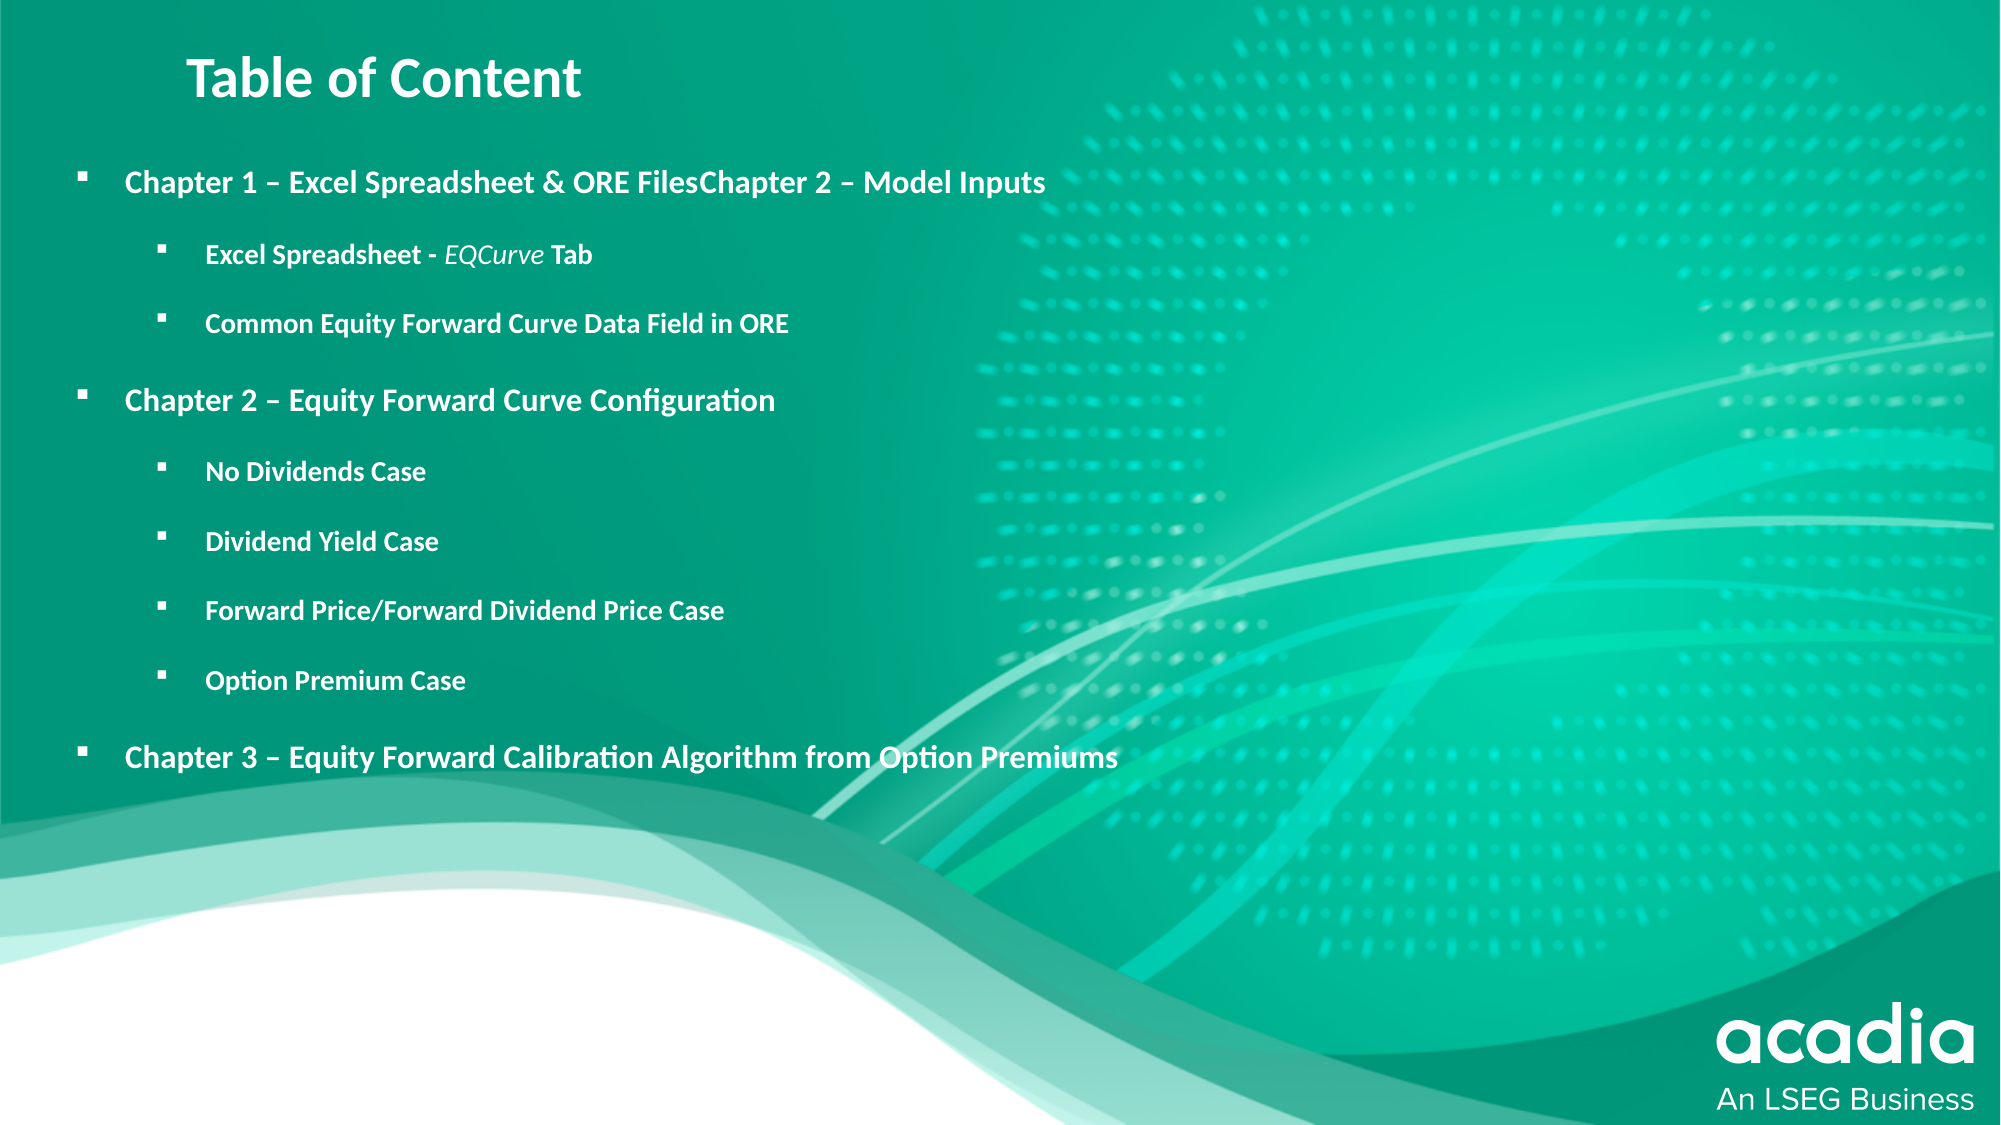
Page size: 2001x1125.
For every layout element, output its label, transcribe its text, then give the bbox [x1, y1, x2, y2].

title Table of Content [171, 39, 1829, 136]
subtitle Chapter 1 – Excel Spreadsheet & ORE FilesChapter 2 – Model Inputs Excel Spreadsheet - EQCurve Tab Common Equity Forward Curve Data Field in ORE Chapter 2 – Equity Forward Curve Configuration No Dividends Case Dividend Yield Case Forward Price/Forward Dividend Price Case Option Premium Case Chapter 3 – Equity Forward Calibration Algorithm from Option Premiums [60, 114, 1762, 789]
picture [0, 0, 2001, 1125]
